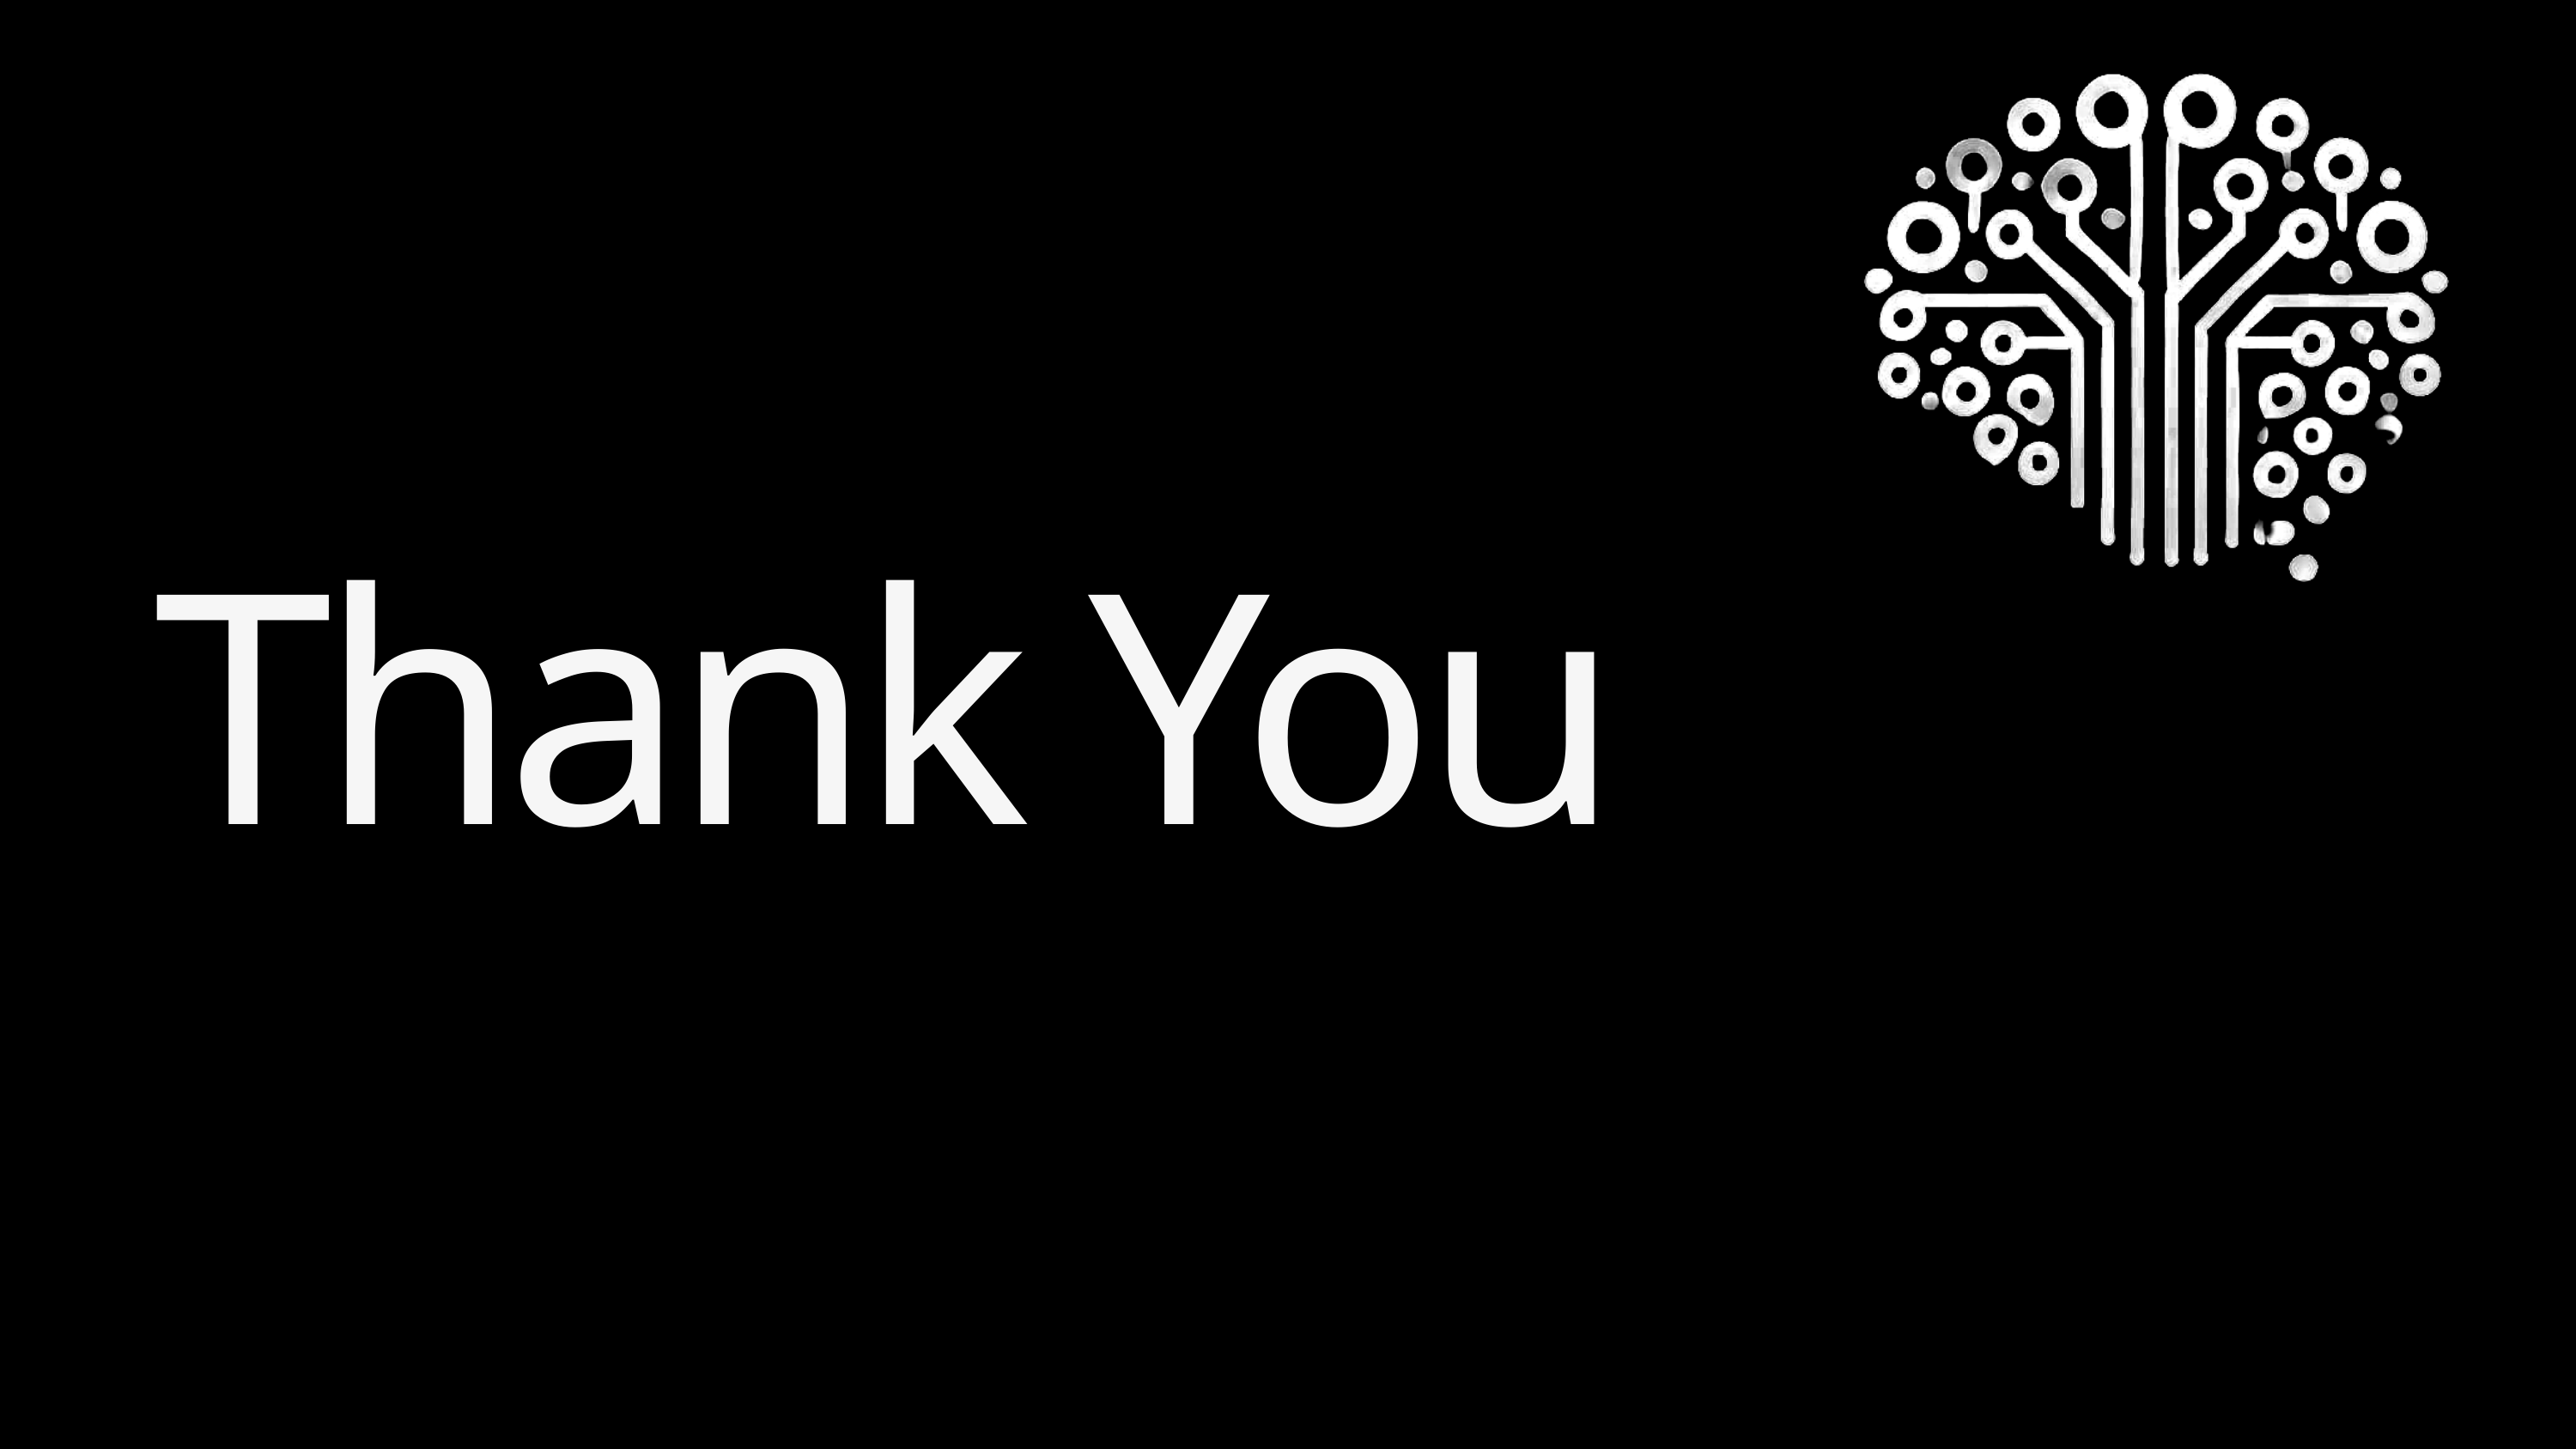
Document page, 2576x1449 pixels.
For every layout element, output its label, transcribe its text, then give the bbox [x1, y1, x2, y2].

text_box Thank You [154, 567, 1854, 889]
text_box [1832, 21, 2503, 590]
